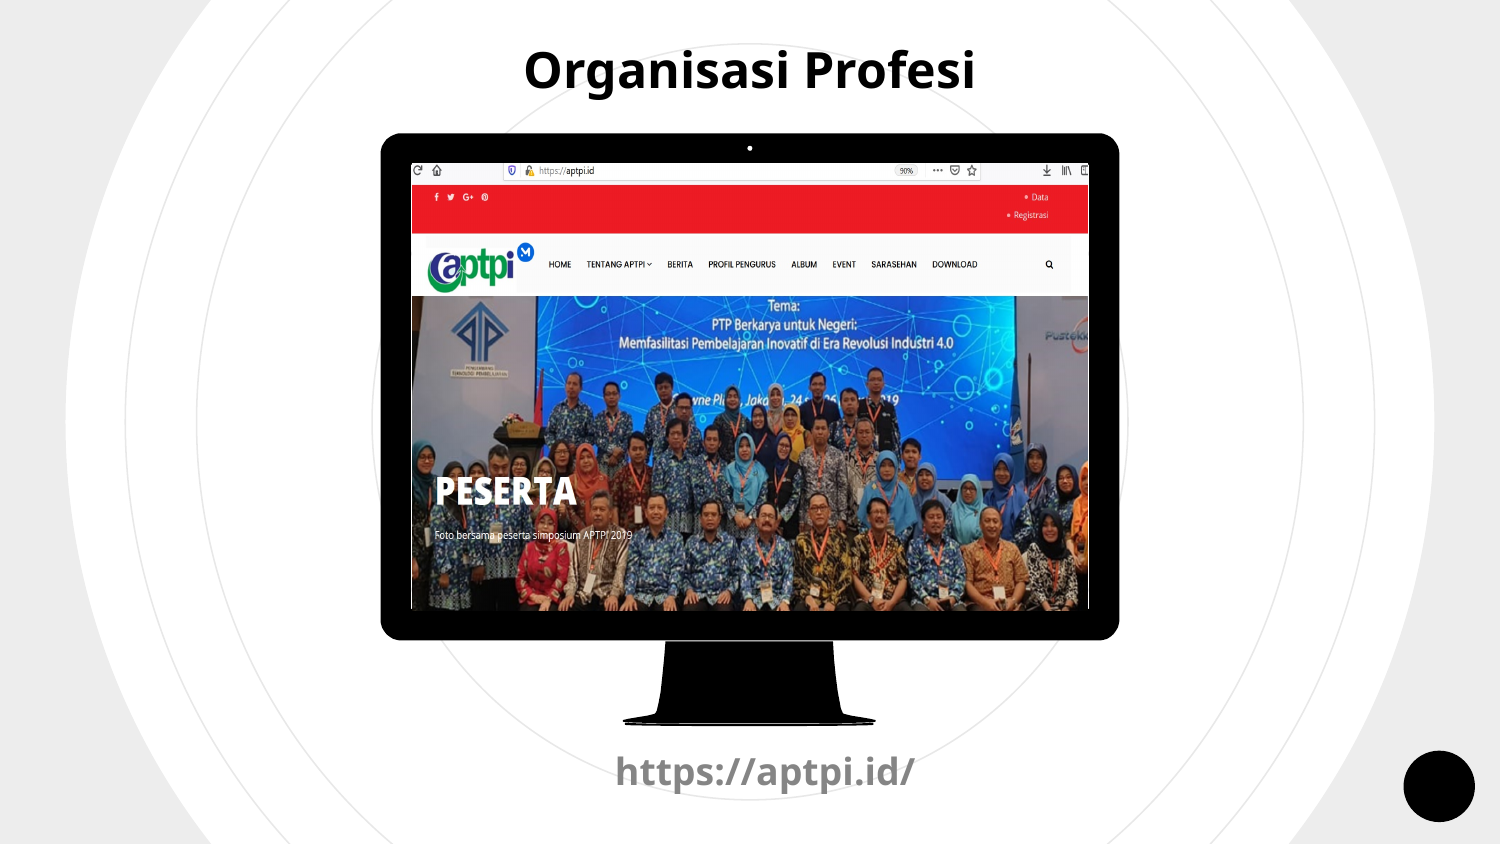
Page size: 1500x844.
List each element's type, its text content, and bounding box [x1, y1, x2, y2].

picture [412, 163, 1088, 611]
list Organisasi Profesi [341, 16, 1158, 114]
slide_number 61 [1403, 750, 1475, 823]
list https://aptpi.id/ [365, 726, 1165, 809]
text_box [380, 133, 1120, 727]
